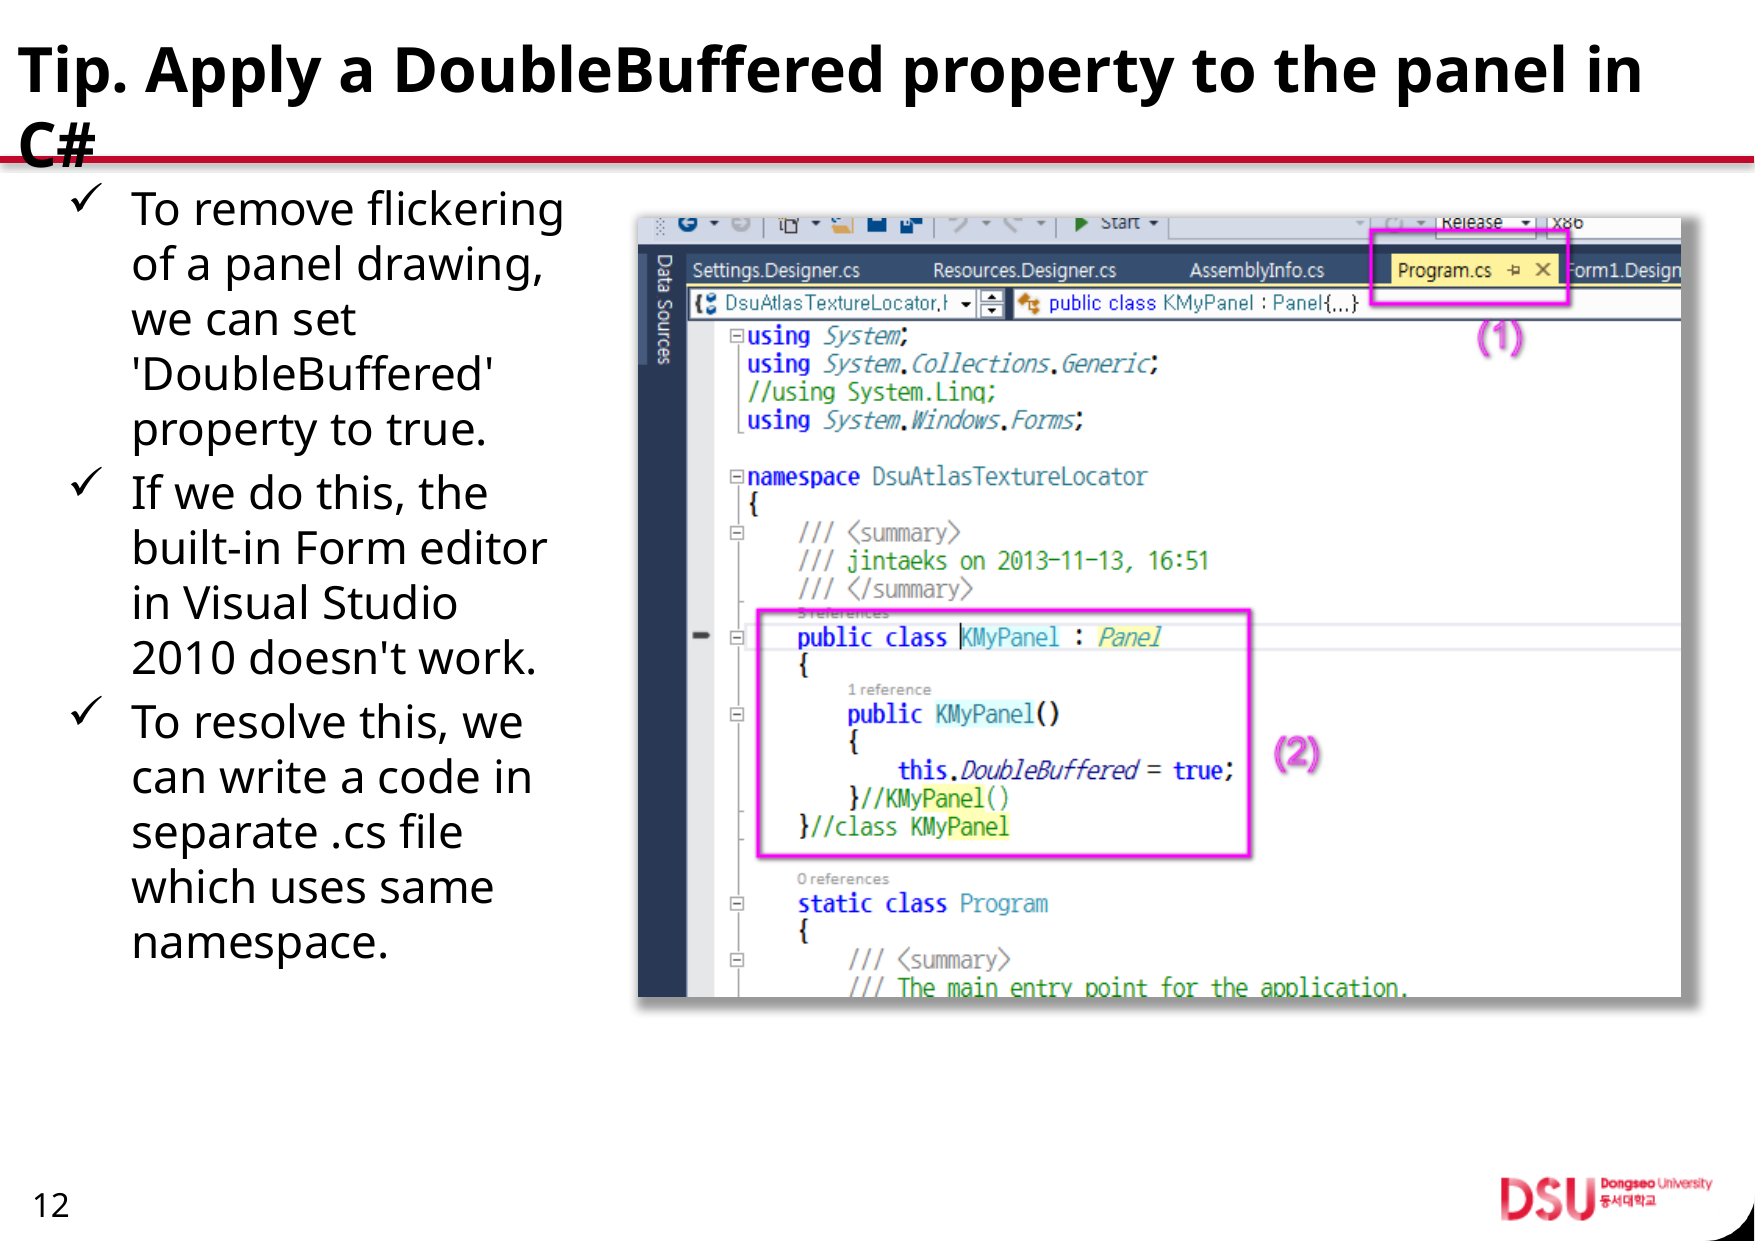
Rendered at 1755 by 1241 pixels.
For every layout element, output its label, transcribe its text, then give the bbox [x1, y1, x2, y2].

picture [1500, 1175, 1755, 1241]
list To remove flickering of a panel drawing, we can set 'DoubleBuffered' property to true. If we do this, the built-in Form editor in Visual Studio 2010 doesn't work. To resolve this, we can write a code in separate .cs file which uses same namespace. [50, 171, 589, 1152]
slide_number 12 [14, 1175, 181, 1228]
title Tip. Apply a DoubleBuffered property to the panel in C# [0, 49, 1755, 160]
picture [637, 218, 1681, 997]
